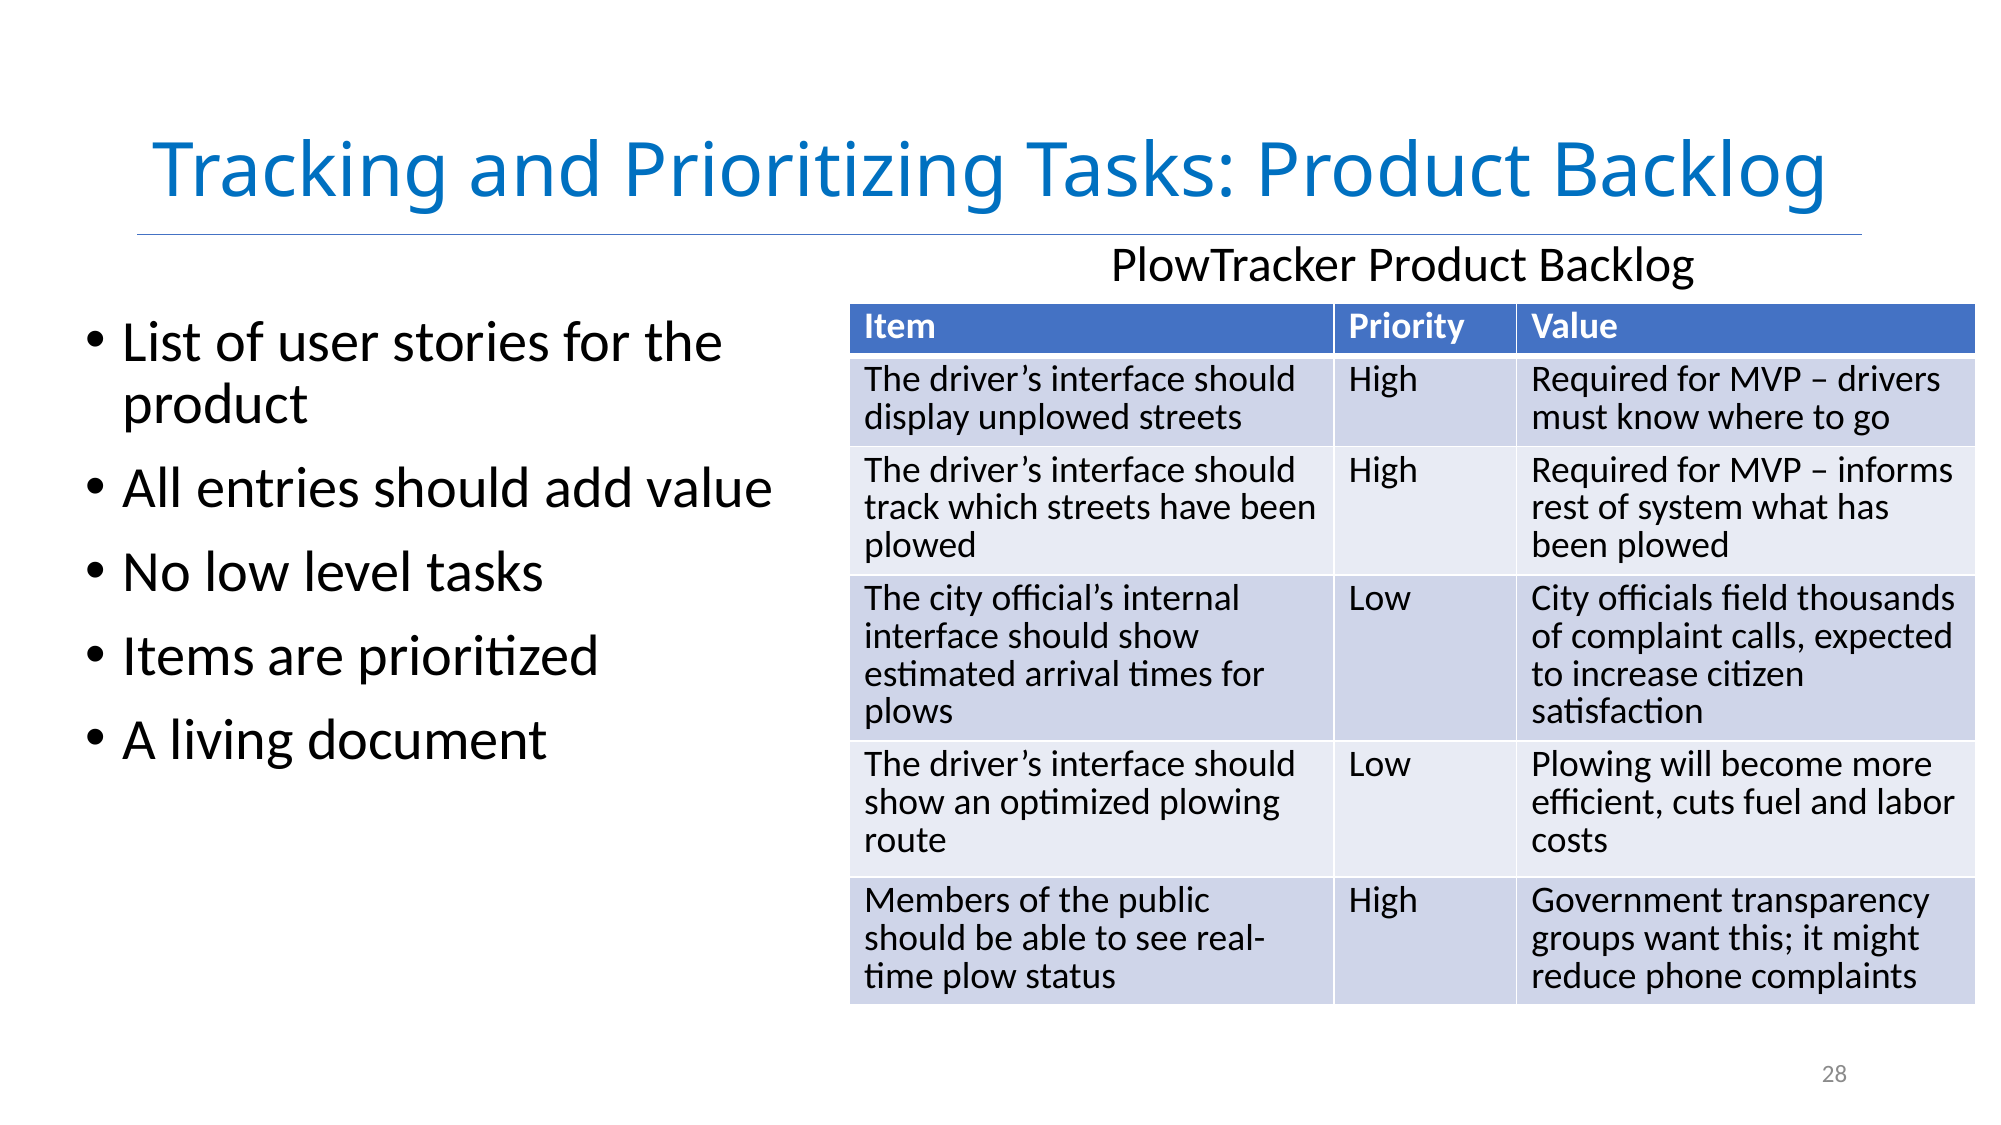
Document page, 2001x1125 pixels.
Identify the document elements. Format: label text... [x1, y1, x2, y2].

table_header Priority [1335, 318, 1516, 353]
table_header Value [1517, 304, 1975, 353]
table_cell The city official’s internal interface should show estimated arrival times for plows [850, 576, 1333, 740]
table_cell Members of the public should be able to see real-time plow status [850, 878, 1333, 1004]
table_cell City officials field thousands of complaint calls, expected to increase citizen satisfaction [1517, 576, 1975, 740]
list List of user stories for the product All entries should add value No low level tasks Items are prioritized A living document [70, 303, 850, 1017]
title Tracking and Prioritizing Tasks: Product Backlog [137, 3, 1863, 221]
table_cell Low [1335, 742, 1516, 876]
slide_number 28 [1412, 1042, 1863, 1103]
table_header Item [850, 304, 1333, 353]
text_box PlowTracker Product Backlog [1095, 206, 1730, 318]
table_cell The driver’s interface should show an optimized plowing route [850, 742, 1333, 876]
table_cell Low [1335, 576, 1516, 740]
table_cell High [1335, 878, 1516, 1004]
table_cell High [1335, 447, 1516, 574]
table_cell Plowing will become more efficient, cuts fuel and labor costs [1517, 742, 1975, 876]
table_cell The driver’s interface should track which streets have been plowed [850, 447, 1333, 574]
table_cell Government transparency groups want this; it might reduce phone complaints [1517, 878, 1975, 1004]
table_cell The driver’s interface should display unplowed streets [850, 359, 1333, 446]
table_cell High [1335, 359, 1516, 446]
table_cell Required for MVP – informs rest of system what has been plowed [1517, 447, 1975, 574]
table_cell Required for MVP – drivers must know where to go [1517, 359, 1975, 446]
